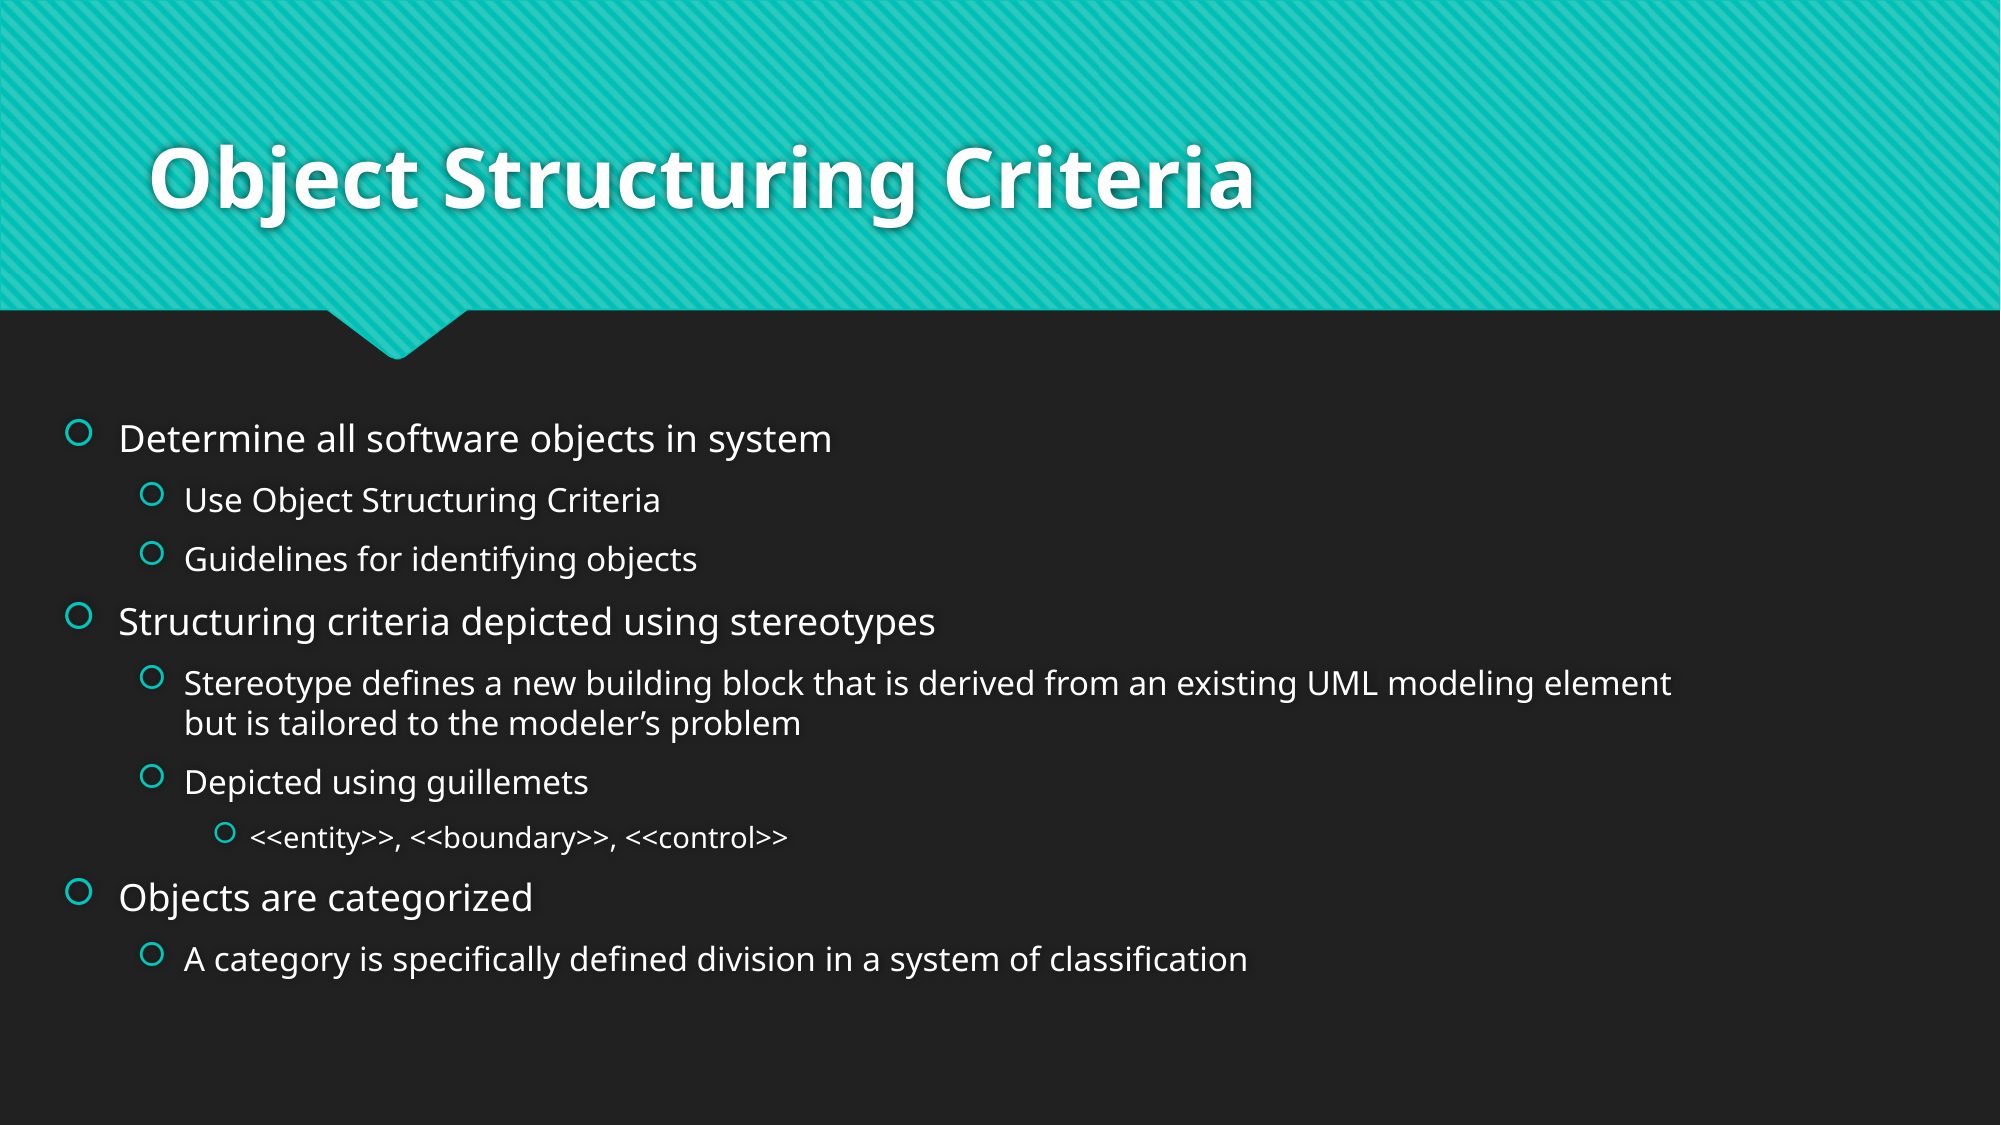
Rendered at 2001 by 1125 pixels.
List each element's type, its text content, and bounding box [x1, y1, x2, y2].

title Object Structuring Criteria [132, 73, 1868, 233]
list Determine all software objects in system Use Object Structuring Criteria Guidelines for identifying objects Structuring criteria depicted using stereotypes Stereotype defines a new building block that is derived from an existing UML modeling element but is tailored to the modeler’s problem Depicted using guillemets <<entity>>, <<boundary>>, <<control>> Objects are categorized A category is specifically defined division in a system of classification [47, 407, 1724, 1085]
